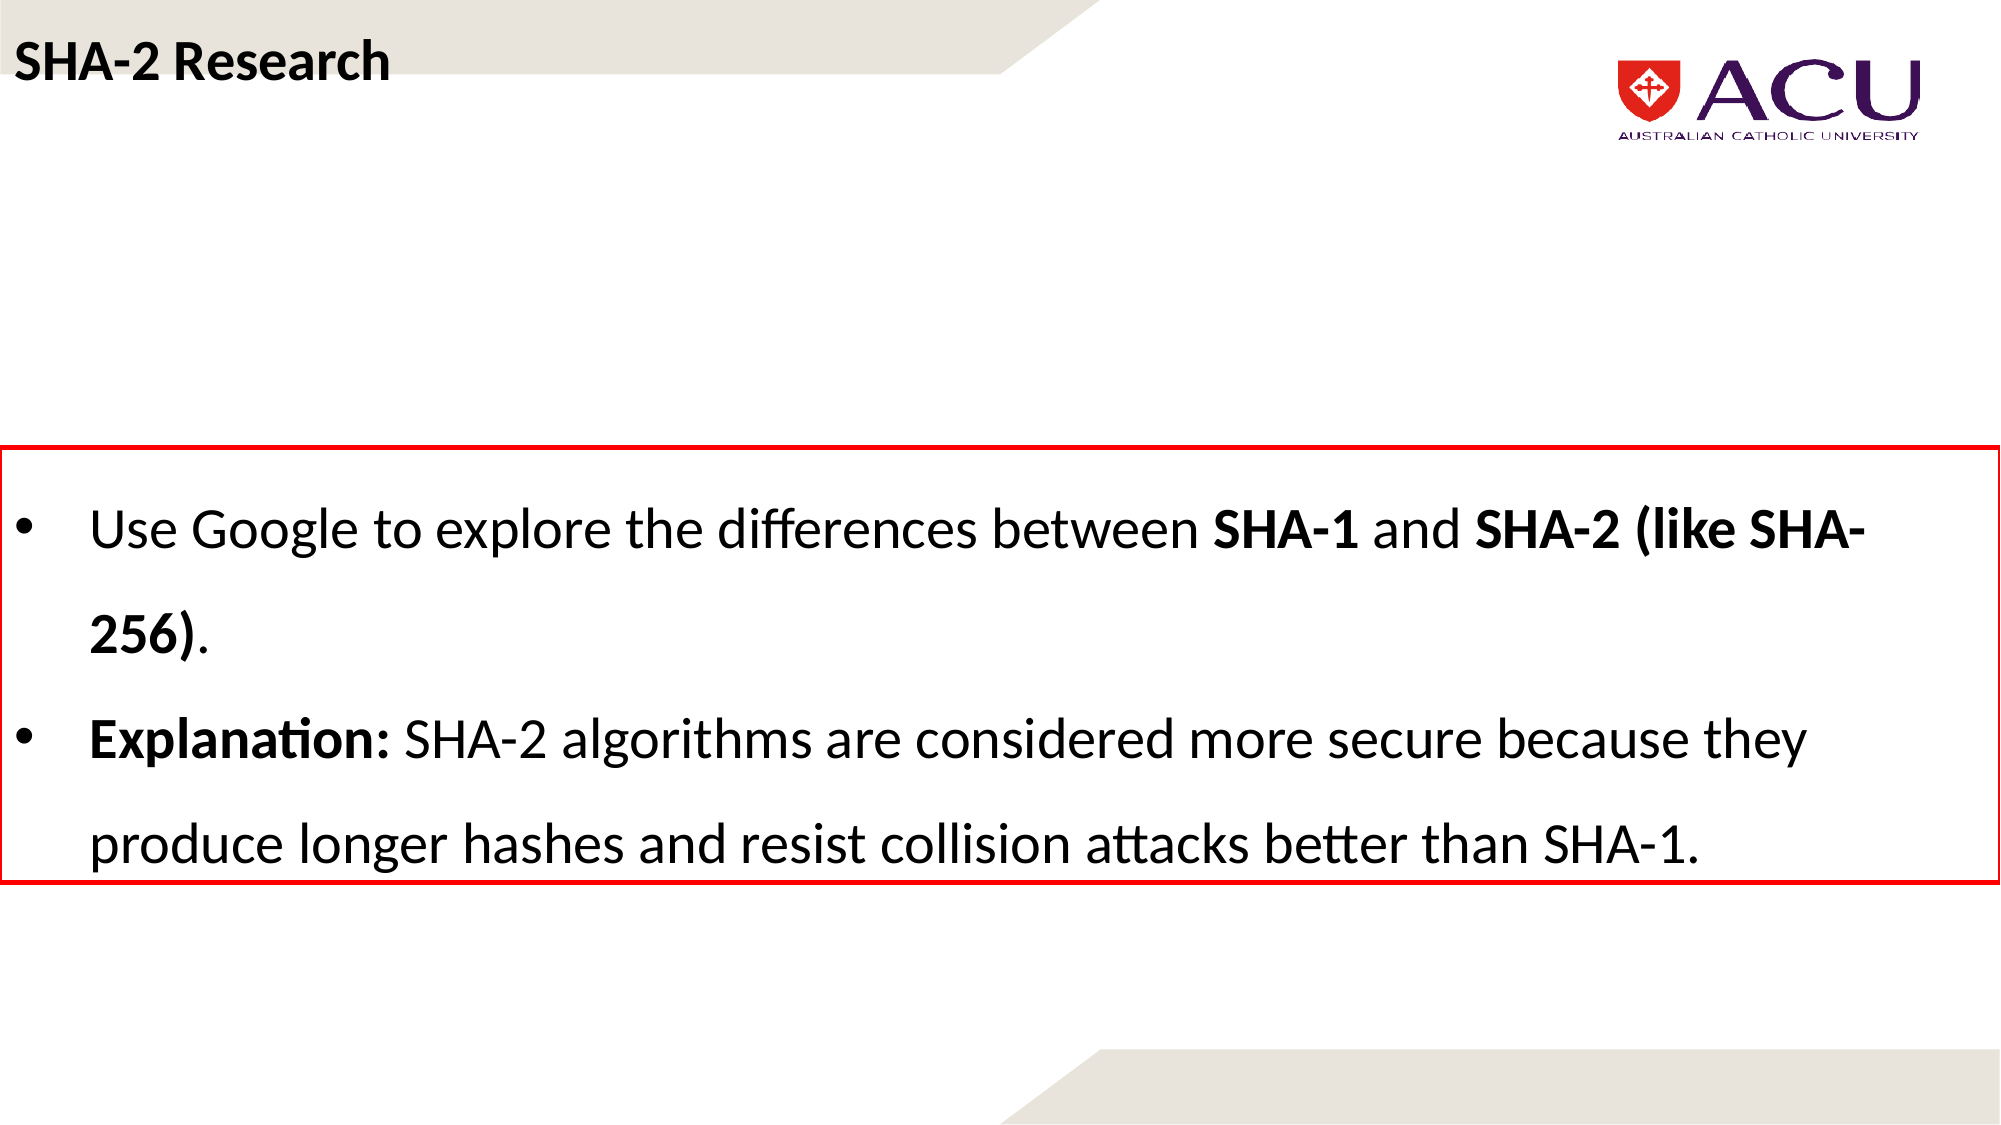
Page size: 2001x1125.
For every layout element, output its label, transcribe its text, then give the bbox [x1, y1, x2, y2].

text_box SHA-2 Research [0, 0, 1936, 100]
text_box Use Google to explore the differences between SHA-1 and SHA-2 (like SHA-256). Explanation: SHA-2 algorithms are considered more secure because they produce longer hashes and resist collision attacks better than SHA-1. [0, 447, 2000, 883]
picture [1618, 100, 1920, 140]
